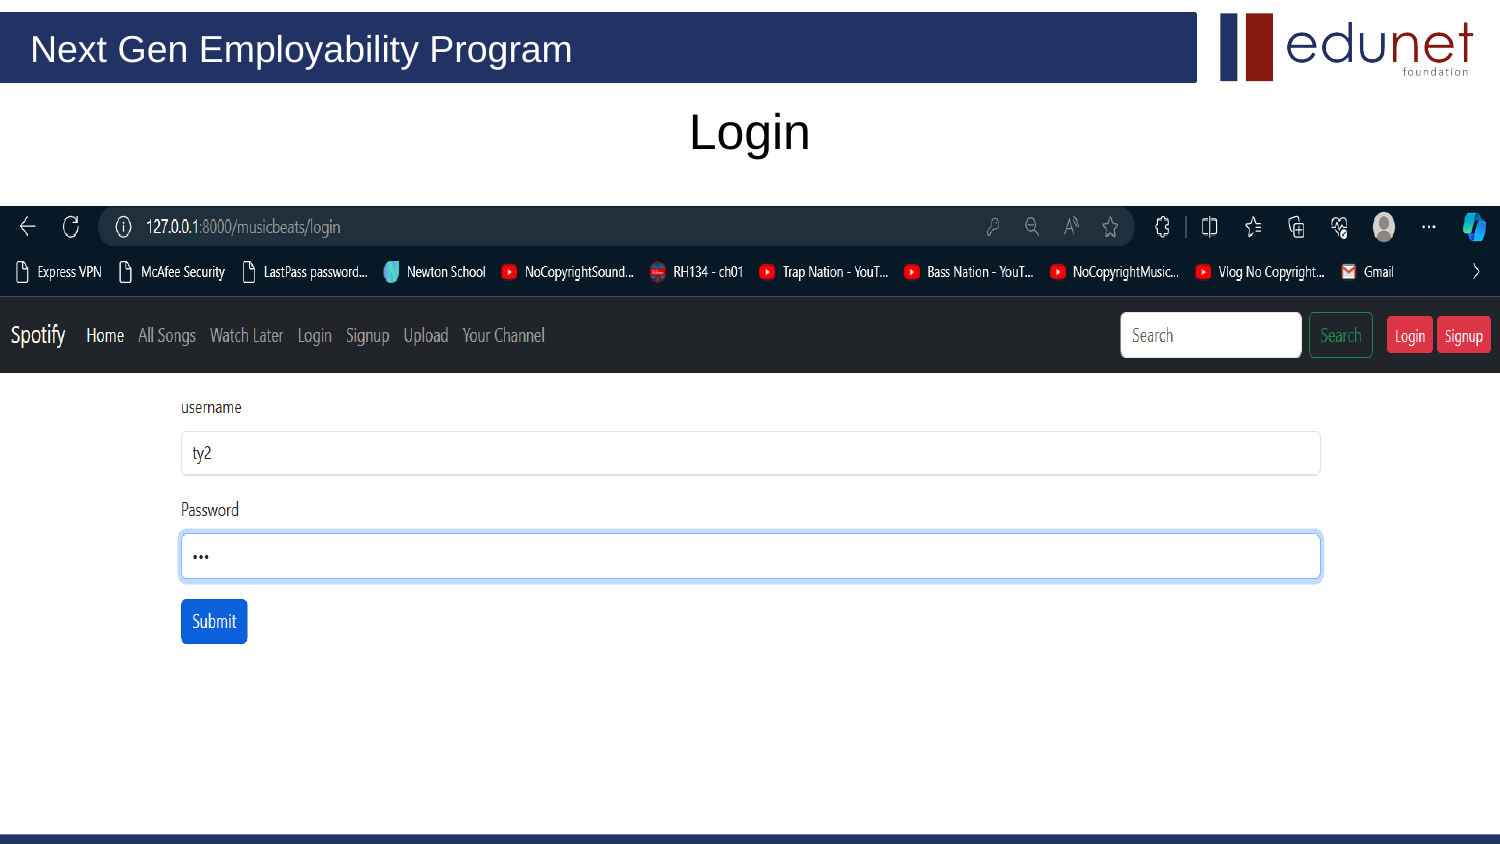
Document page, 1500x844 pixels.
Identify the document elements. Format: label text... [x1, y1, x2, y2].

picture [0, 206, 1500, 776]
title Login [25, 100, 1475, 175]
picture [1279, 14, 1482, 83]
